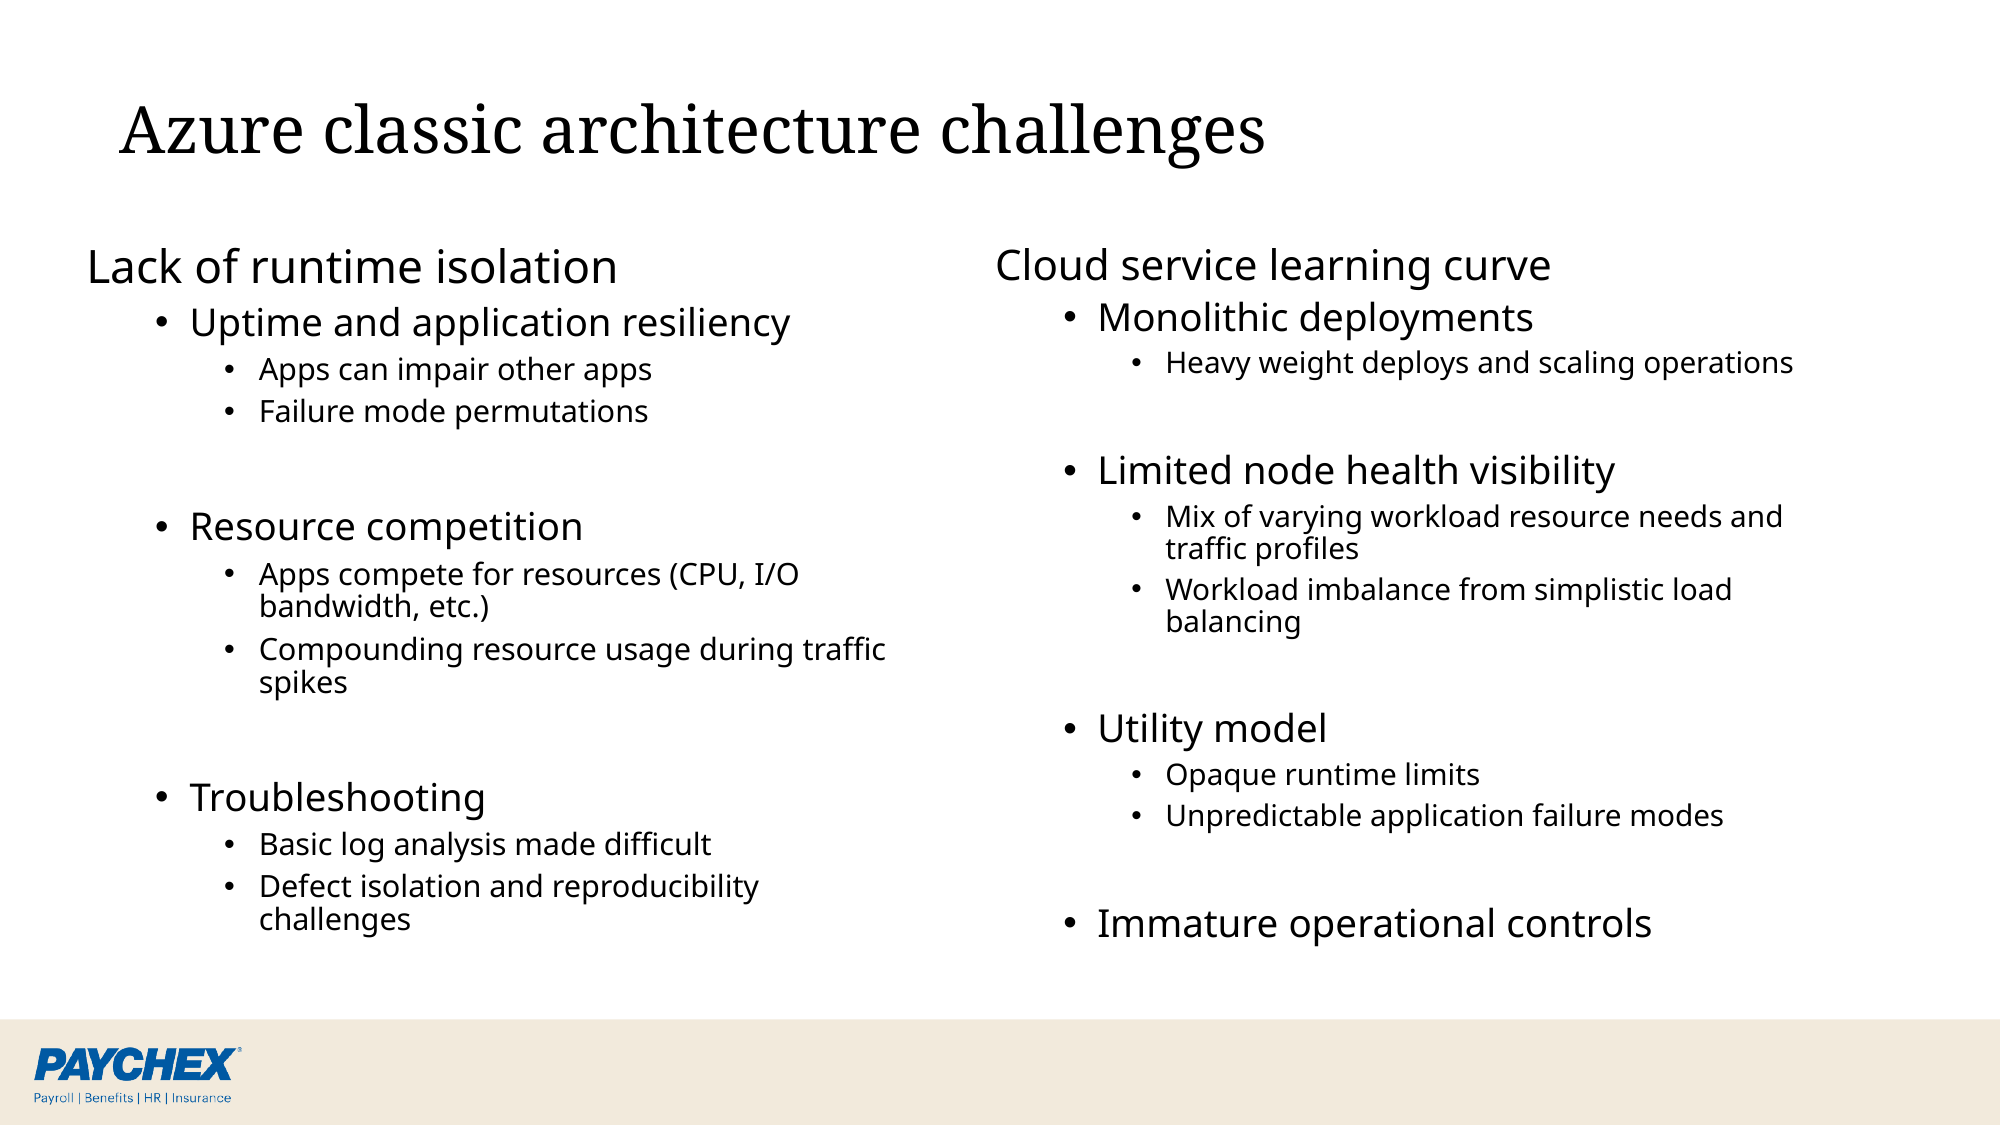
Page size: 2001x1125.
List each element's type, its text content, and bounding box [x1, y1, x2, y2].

list Lack of runtime isolation Uptime and application resiliency Apps can impair other apps Failure mode permutations Resource competition Apps compete for resources (CPU, I/O bandwidth, etc.) Compounding resource usage during traffic spikes Troubleshooting Basic log analysis made difficult Defect isolation and reproducibility challenges [71, 236, 927, 951]
title Azure classic architecture challenges [104, 89, 1817, 175]
list Cloud service learning curve Monolithic deployments Heavy weight deploys and scaling operations Limited node health visibility Mix of varying workload resource needs and traffic profiles Workload imbalance from simplistic load balancing Utility model Opaque runtime limits Unpredictable application failure modes Immature operational controls [980, 236, 1817, 961]
picture [34, 1047, 242, 1105]
